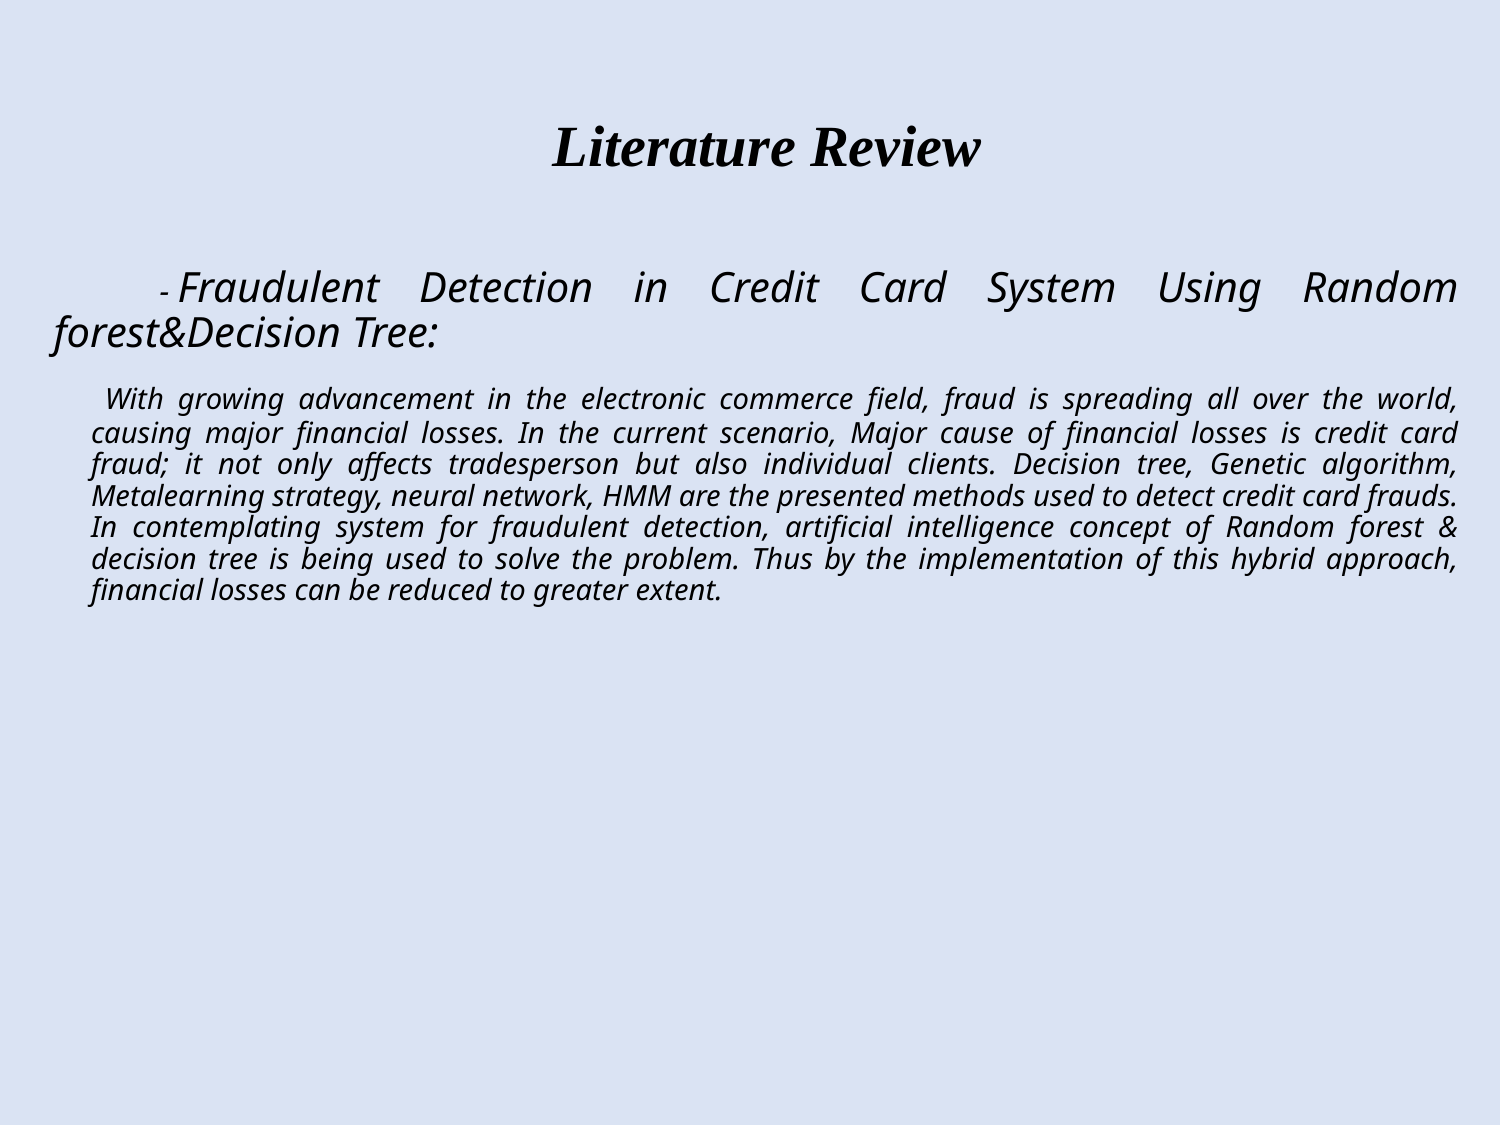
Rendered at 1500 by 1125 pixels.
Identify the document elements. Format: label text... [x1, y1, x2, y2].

list - Fraudulent Detection in Credit Card System Using Random forest&Decision Tree: With growing advancement in the electronic commerce field, fraud is spreading all over the world, causing major financial losses. In the current scenario, Major cause of financial losses is credit card fraud; it not only affects tradesperson but also individual clients. Decision tree, Genetic algorithm, Metalearning strategy, neural network, HMM are the presented methods used to detect credit card frauds. In contemplating system for fraudulent detection, artificial intelligence concept of Random forest & decision tree is being used to solve the problem. Thus by the implementation of this hybrid approach, financial losses can be reduced to greater extent. [38, 234, 1475, 667]
title Literature Review [70, 0, 1280, 234]
list [210, 234, 1444, 413]
